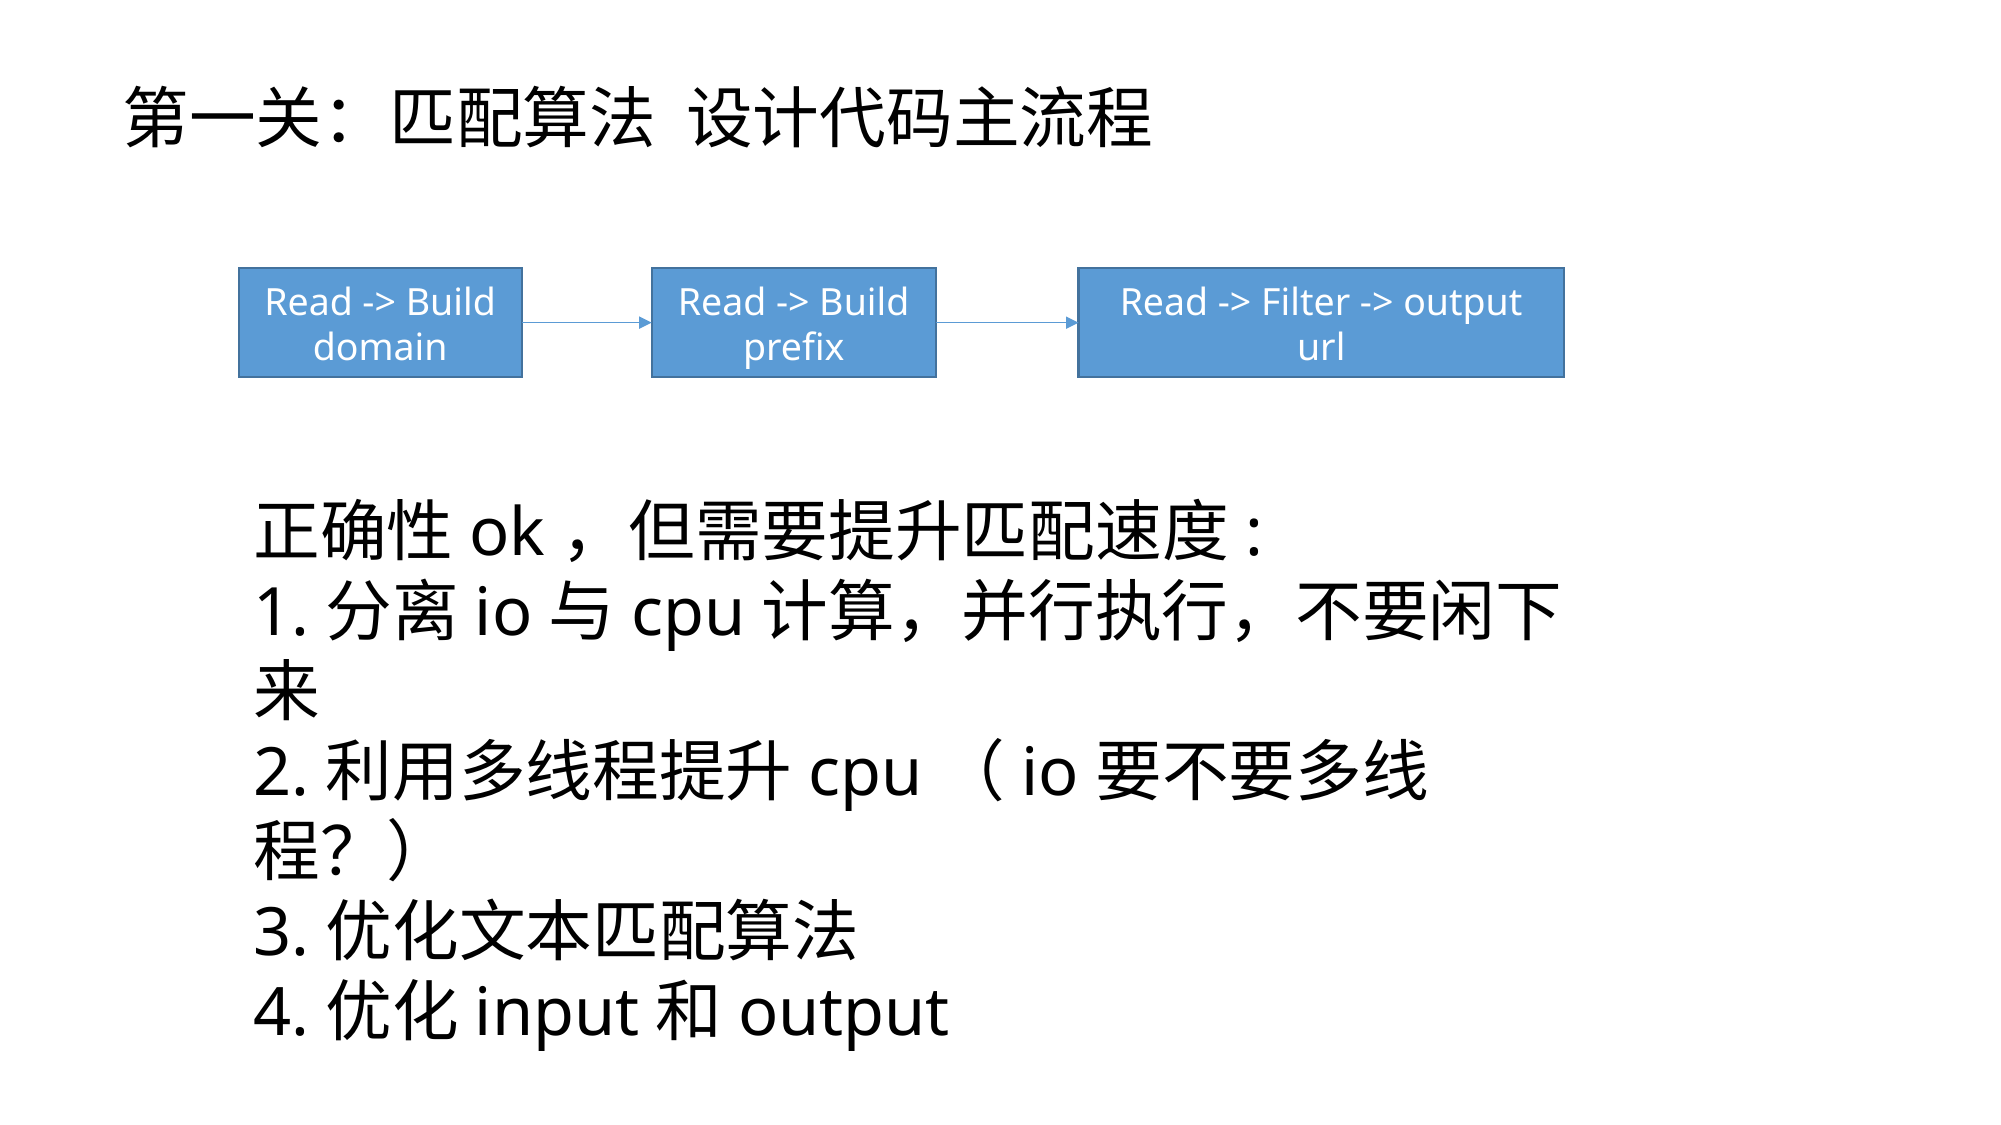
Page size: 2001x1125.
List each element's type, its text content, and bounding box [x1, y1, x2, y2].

text_box Read -> Build domain [238, 267, 523, 378]
text_box 正确性ok，但需要提升匹配速度: 1.分离io与cpu计算，并行执行，不要闲下来 2.利用多线程提升cpu（io要不要多线程？） 3.优化文本匹配算法 4.优化input和output [238, 481, 1589, 1056]
text_box 第一关：匹配算法 设计代码主流程 [107, 68, 1627, 163]
text_box Read -> Filter -> output url [1077, 267, 1565, 378]
text_box Read -> Build prefix [651, 267, 937, 378]
